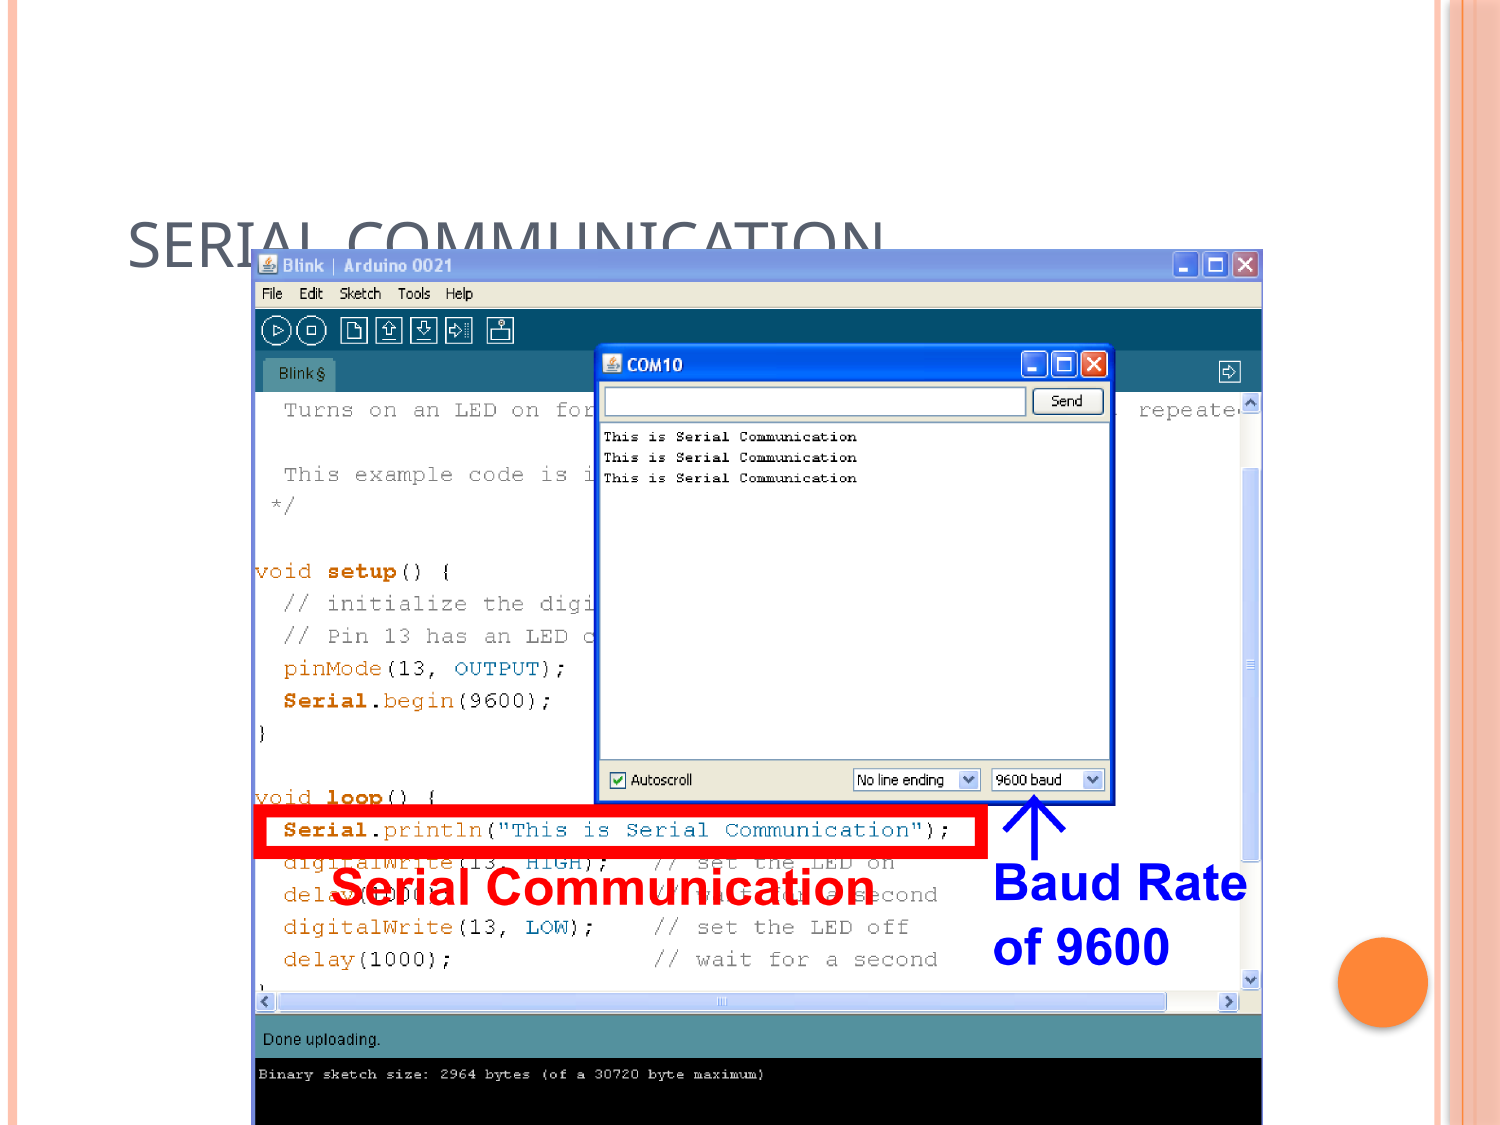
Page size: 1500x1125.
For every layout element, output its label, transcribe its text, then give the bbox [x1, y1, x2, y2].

picture [251, 249, 1263, 1125]
title Serial Communication [112, 99, 1388, 288]
